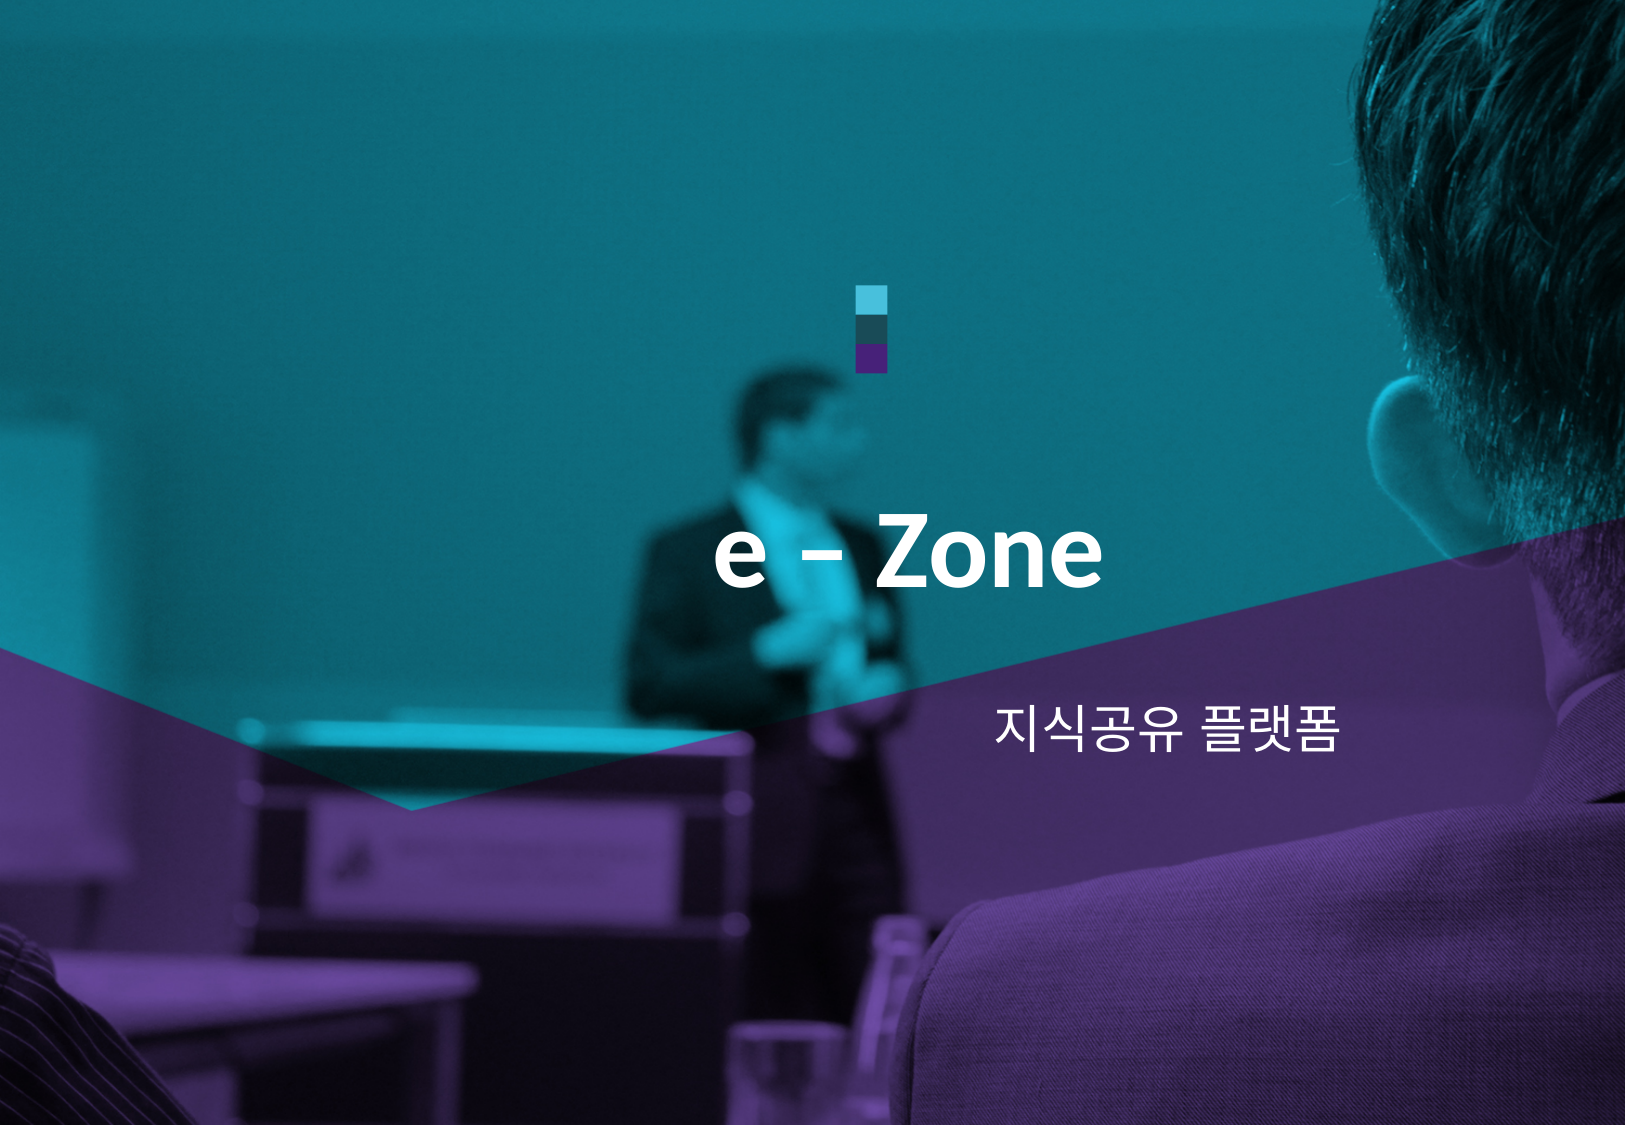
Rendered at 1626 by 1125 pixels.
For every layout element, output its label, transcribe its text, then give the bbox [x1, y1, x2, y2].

text_box 지식공유 플랫폼 [978, 689, 1625, 820]
picture [0, 0, 1625, 1125]
title e – Zone [697, 467, 1524, 821]
